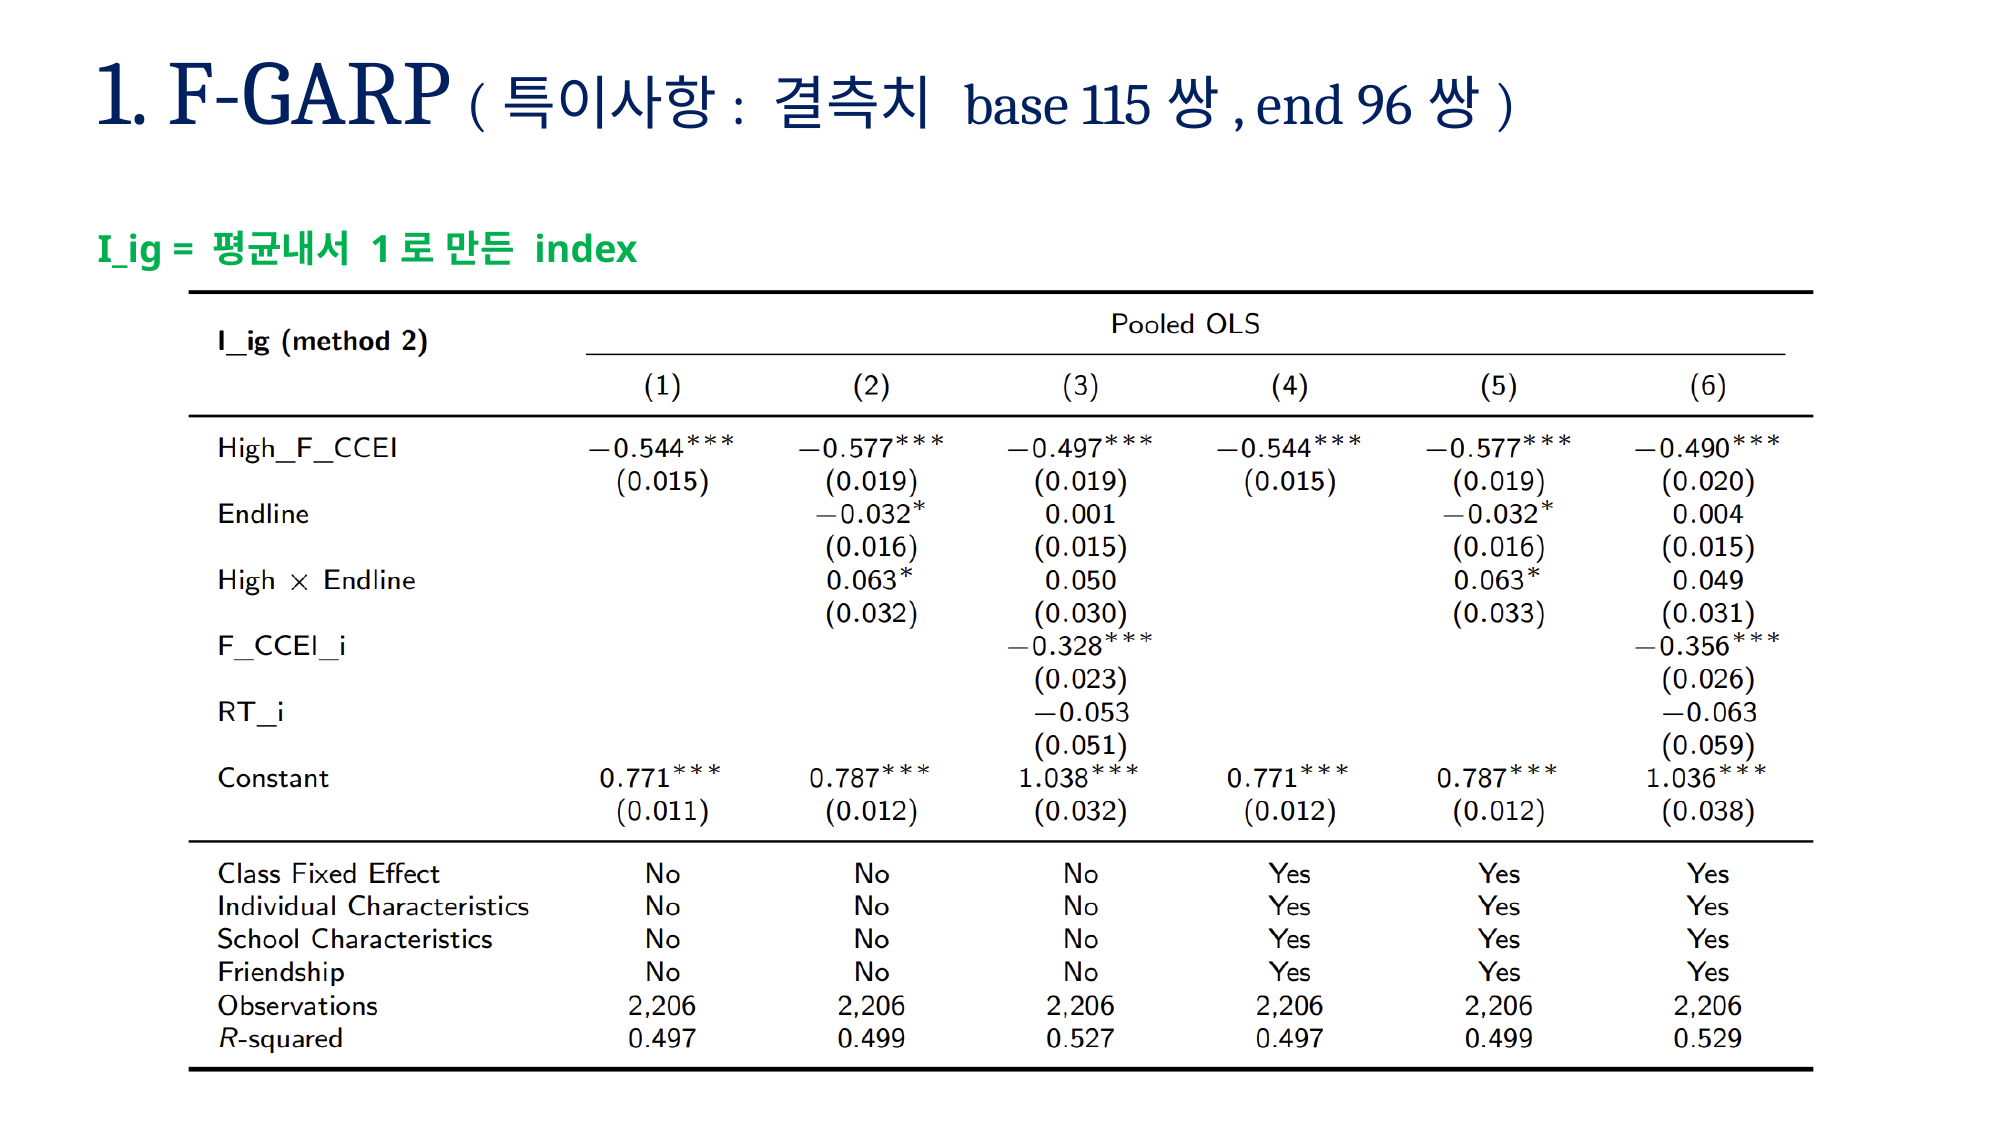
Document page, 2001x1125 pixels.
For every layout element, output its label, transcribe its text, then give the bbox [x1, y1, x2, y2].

text_box 1. F-GARP (특이사항: 결측치 base 115쌍, end 96쌍) [82, 25, 1938, 151]
picture [183, 282, 1816, 1077]
text_box I_ig = 평균내서 1로 만든 index [82, 194, 1083, 278]
